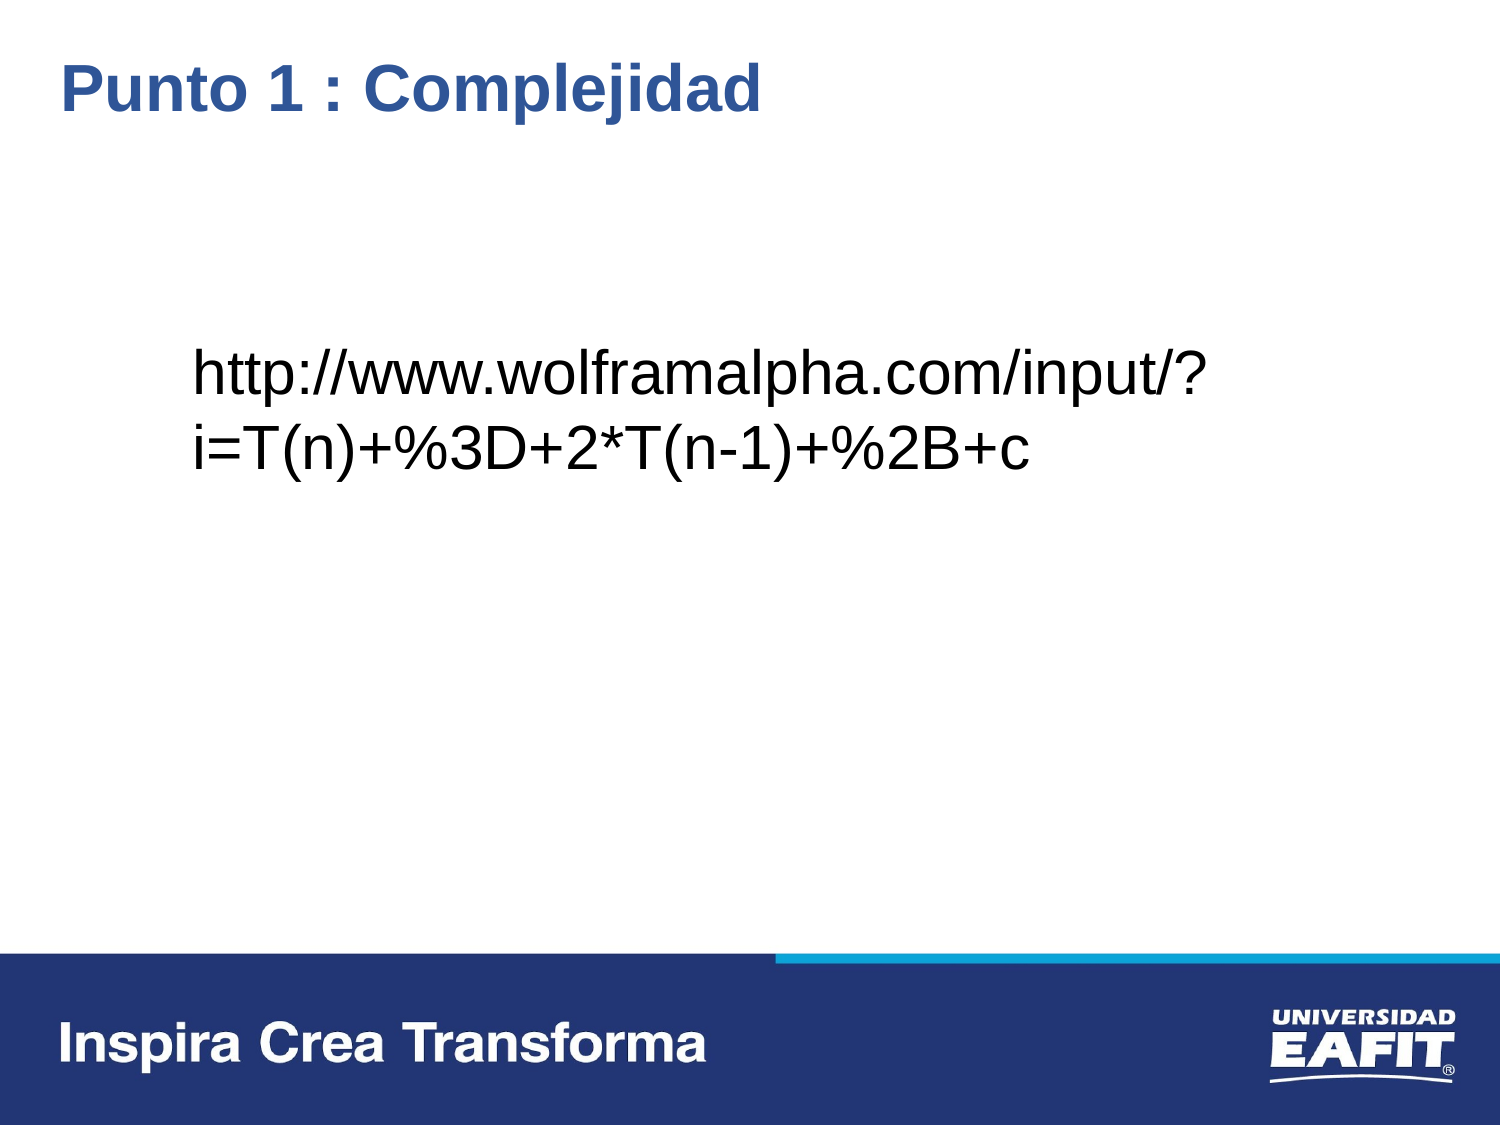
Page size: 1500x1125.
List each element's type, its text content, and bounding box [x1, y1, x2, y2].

picture [0, 0, 1500, 1125]
text_box Punto 1 : Complejidad [45, 37, 1181, 132]
text_box http://www.wolframalpha.com/input/?i=T(n)+%3D+2*T(n-1)+%2B+c [177, 316, 1239, 639]
